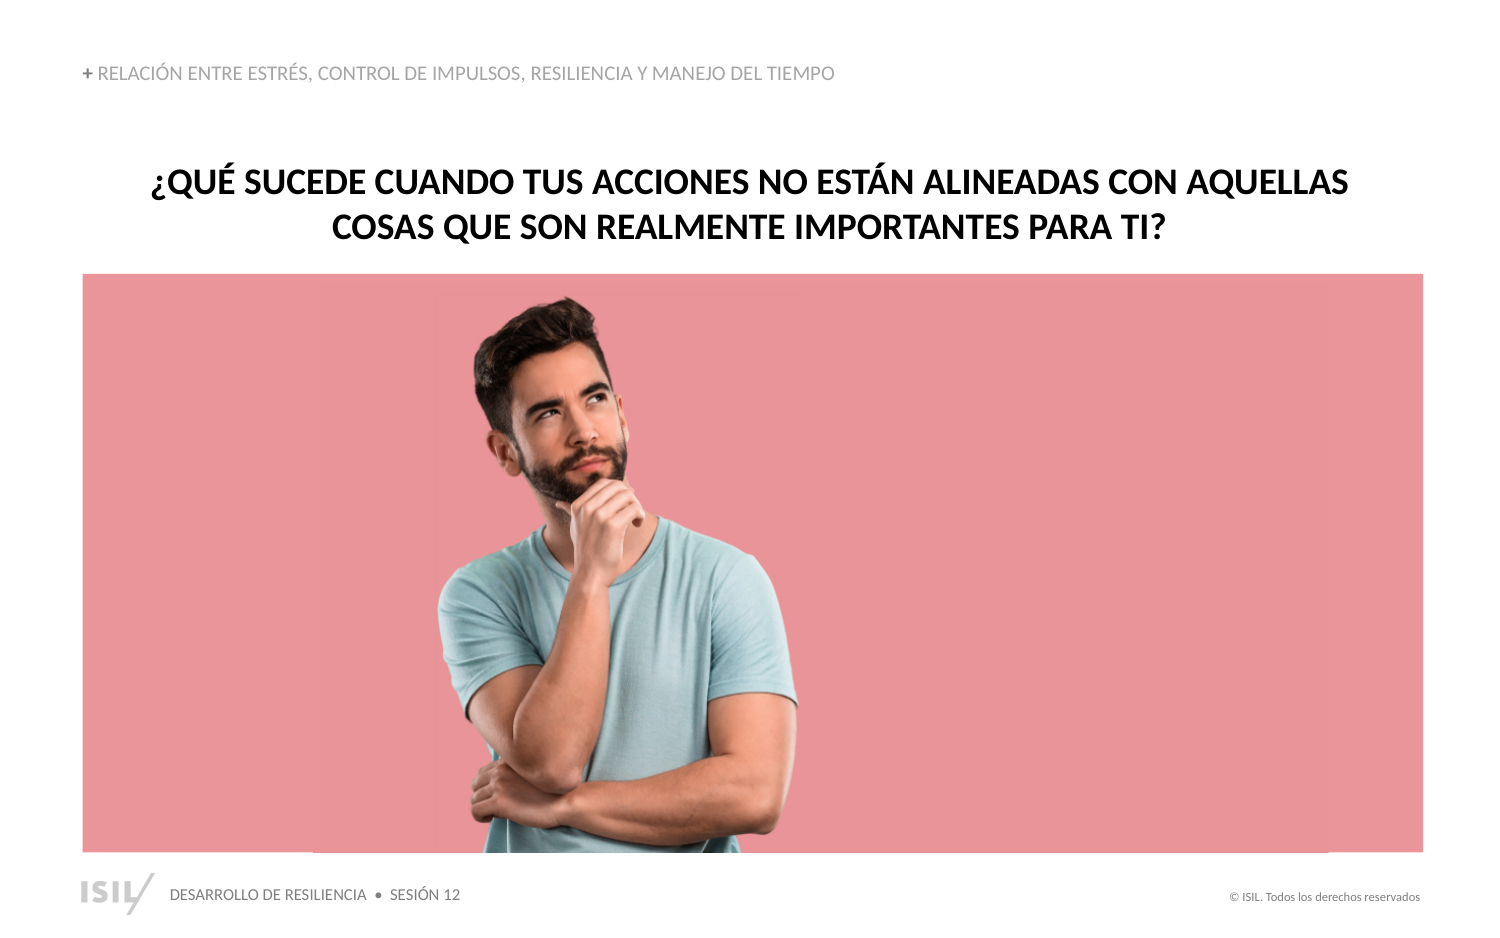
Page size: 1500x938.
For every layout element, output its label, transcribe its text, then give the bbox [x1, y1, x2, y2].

text_box [82, 273, 1424, 853]
text_box + RELACIÓN ENTRE ESTRÉS, CONTROL DE IMPULSOS, RESILIENCIA Y MANEJO DEL TIEMPO [82, 61, 928, 85]
text_box ¿QUÉ SUCEDE CUANDO TUS ACCIONES NO ESTÁN ALINEADAS CON AQUELLAS COSAS QUE SON REALMENTE IMPORTANTES PARA TI? [138, 156, 1362, 247]
picture [312, 285, 1329, 853]
